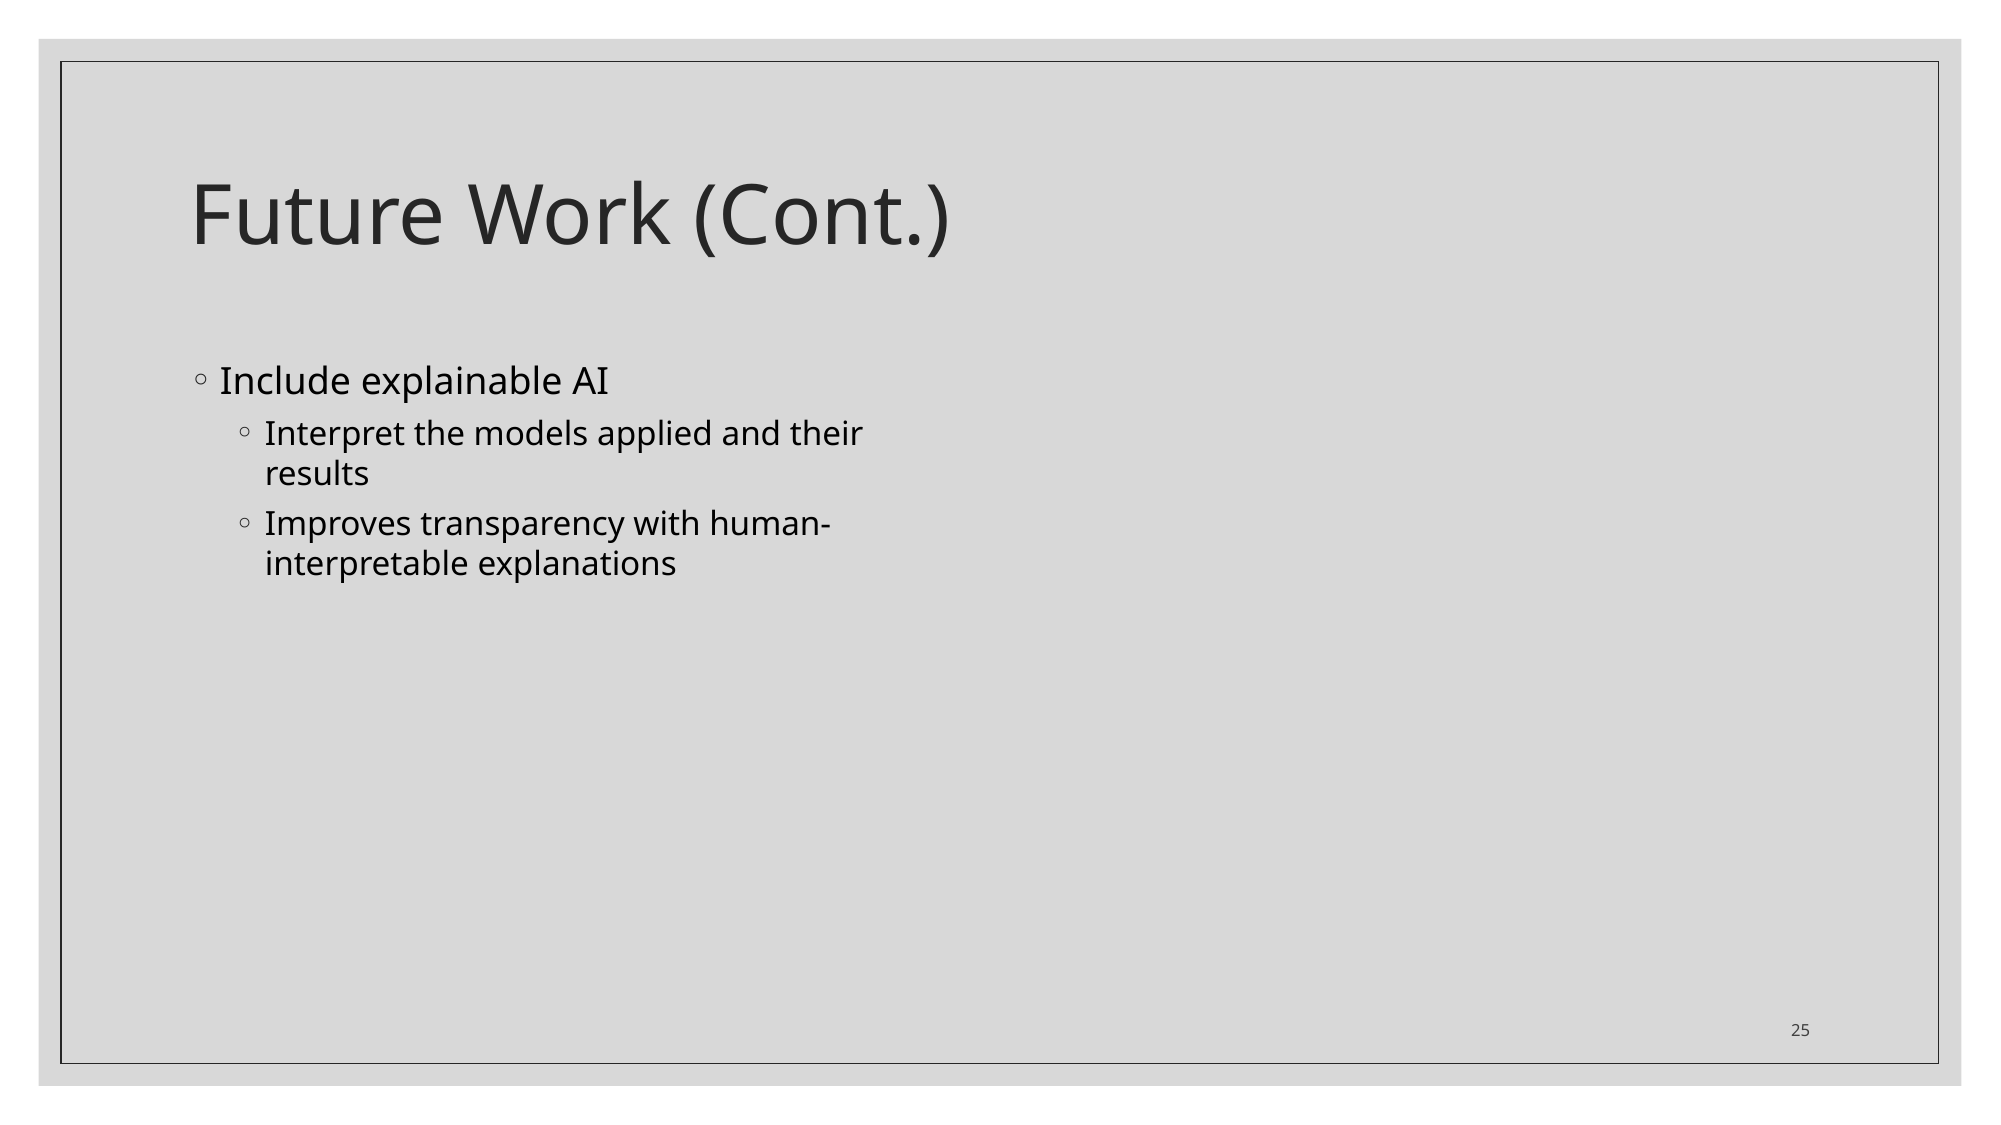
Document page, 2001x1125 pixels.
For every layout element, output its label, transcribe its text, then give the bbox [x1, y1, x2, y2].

slide_number 25 [1687, 990, 1825, 1050]
title Future Work (Cont.) [174, 105, 1825, 331]
list Include explainable AI Interpret the models applied and their results Improves transparency with human-interpretable explanations [174, 345, 940, 960]
